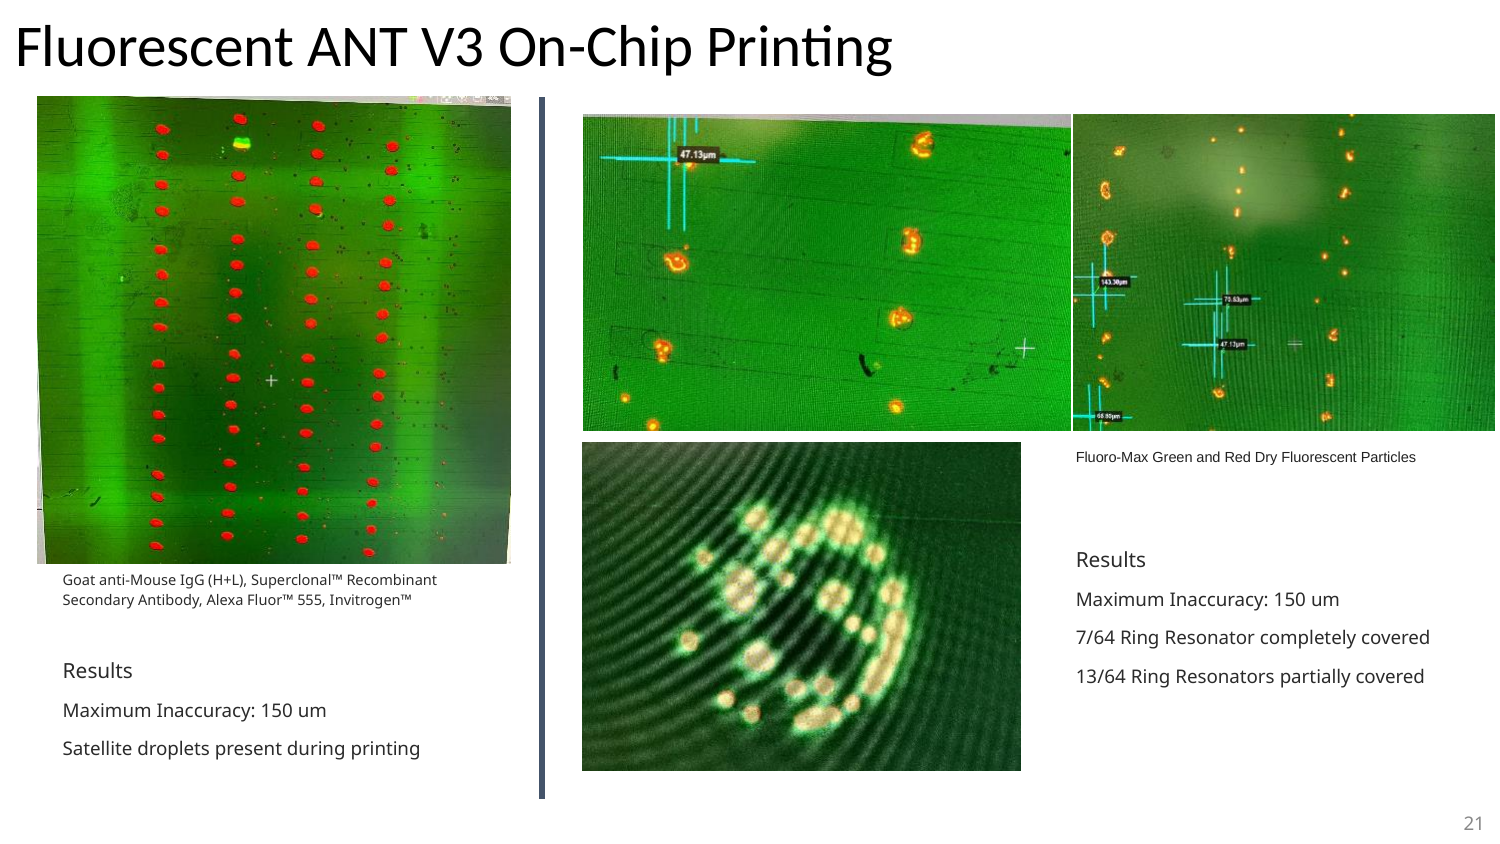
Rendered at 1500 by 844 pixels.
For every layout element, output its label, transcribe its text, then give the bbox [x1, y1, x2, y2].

picture [1073, 114, 1496, 431]
picture [37, 96, 512, 564]
picture [582, 442, 1021, 771]
picture [583, 114, 1071, 431]
text_box Goat anti-Mouse IgG (H+L), Superclonal™ Recombinant Secondary Antibody, Alexa Fluor™ 555, Invitrogen™ Results Maximum Inaccuracy: 150 um Satellite droplets present during printing [47, 571, 485, 780]
text_box Fluoro-Max Green and Red Dry Fluorescent Particles Results Maximum Inaccuracy: 150 um 7/64 Ring Resonator completely covered 13/64 Ring Resonators partially covered [1060, 437, 1499, 704]
slide_number 21 [1410, 792, 1500, 844]
title Fluorescent ANT V3 On-Chip Printing [0, 0, 1500, 94]
